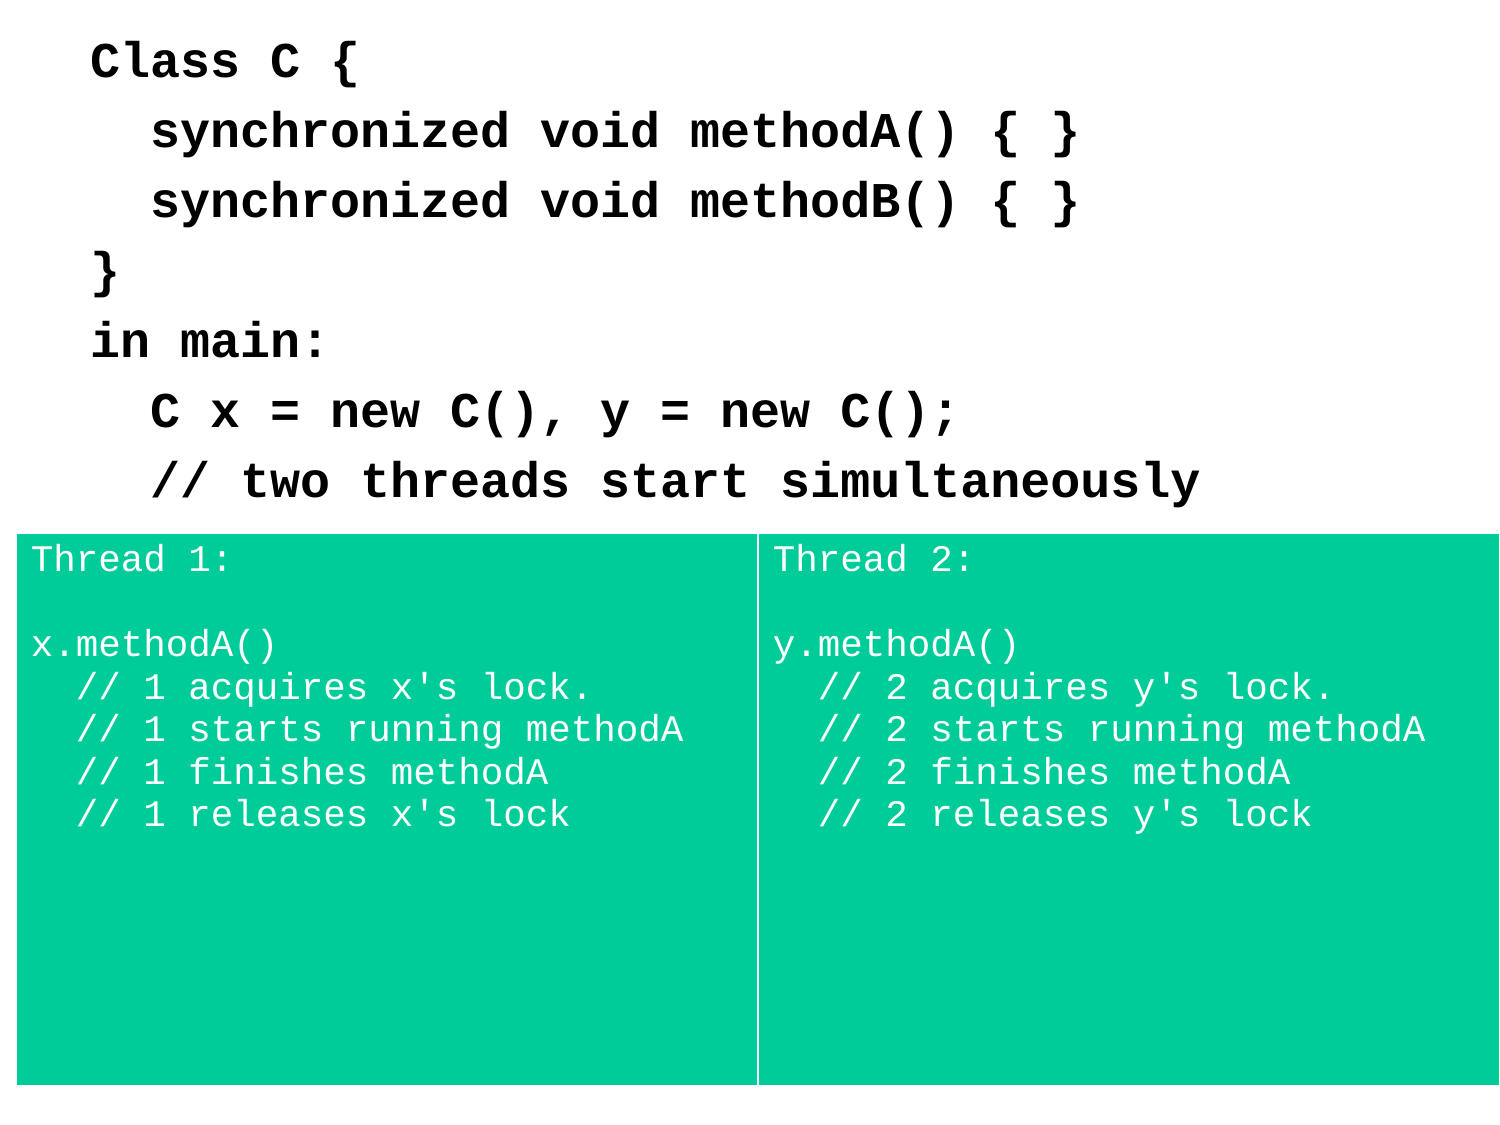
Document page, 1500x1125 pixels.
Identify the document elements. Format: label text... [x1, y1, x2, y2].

table_header Thread 1: x.methodA() // 1 acquires x's lock. // 1 starts running methodA // 1 finishes methodA // 1 releases x's lock [17, 534, 757, 1085]
table_header Thread 2: y.methodA() // 2 acquires y's lock. // 2 starts running methodA // 2 finishes methodA // 2 releases y's lock [759, 534, 1499, 1085]
list Class C { synchronized void methodA() { } synchronized void methodB() { } } in main: C x = new C(), y = new C(); // two threads start simultaneously [74, 19, 1426, 532]
